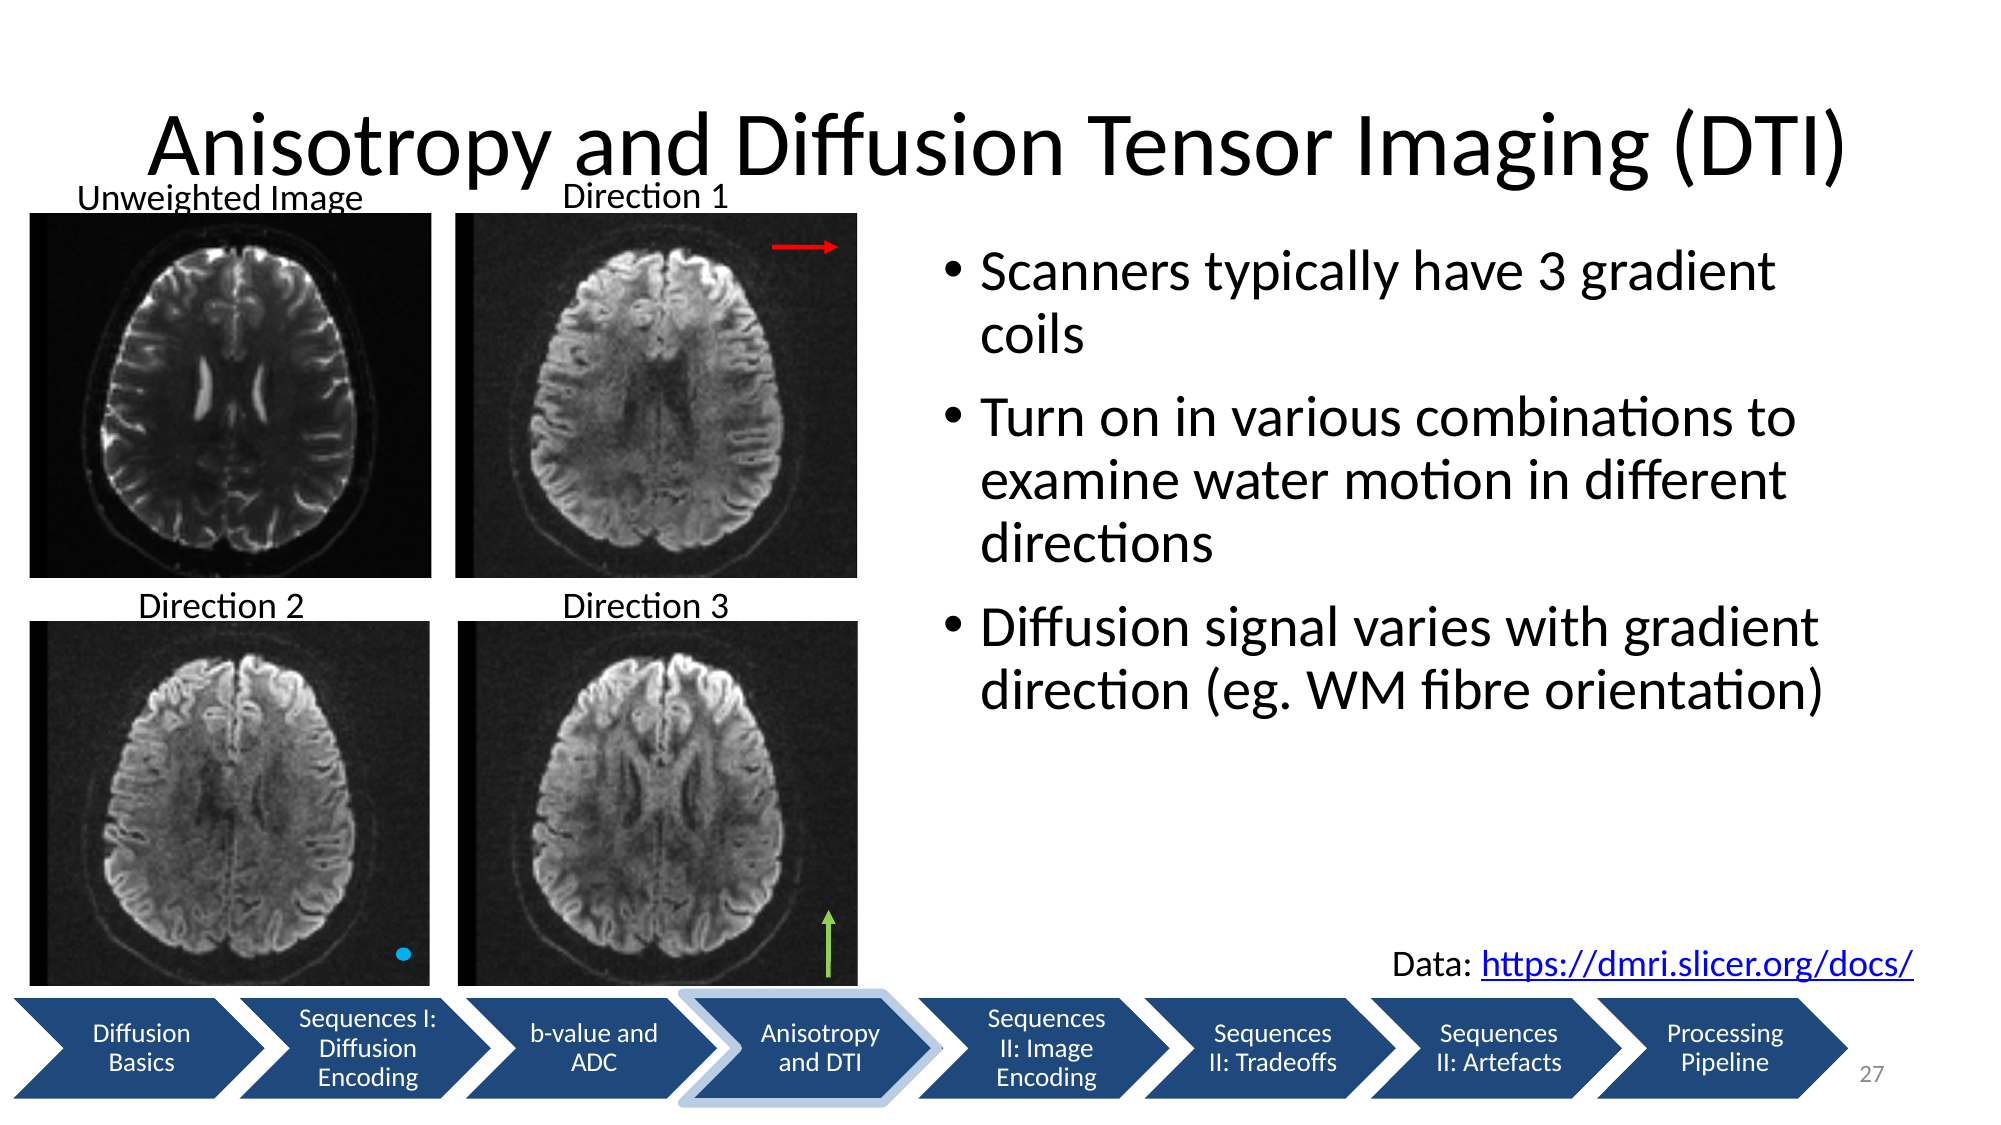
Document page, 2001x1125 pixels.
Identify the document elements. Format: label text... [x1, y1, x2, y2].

text_box Scanners typically have 3 gradient coils Turn on in various combinations to examine water motion in different directions Diffusion signal varies with gradient direction (eg. WM fibre orientation) [928, 232, 1900, 1042]
picture [29, 621, 430, 968]
text_box Direction 3 [547, 579, 763, 621]
text_box Direction 1 [547, 163, 763, 213]
slide_number 27 [1849, 1042, 1900, 1103]
picture [455, 213, 858, 579]
title Anisotropy and Diffusion Tensor Imaging (DTI) [99, 45, 1900, 233]
picture [457, 621, 858, 968]
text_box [12, 968, 1849, 1125]
text_box Data: https://dmri.slicer.org/docs/ [1900, 931, 1929, 991]
text_box Direction 2 [123, 579, 339, 621]
text_box Unweighted Image [61, 165, 395, 213]
picture [29, 213, 432, 579]
